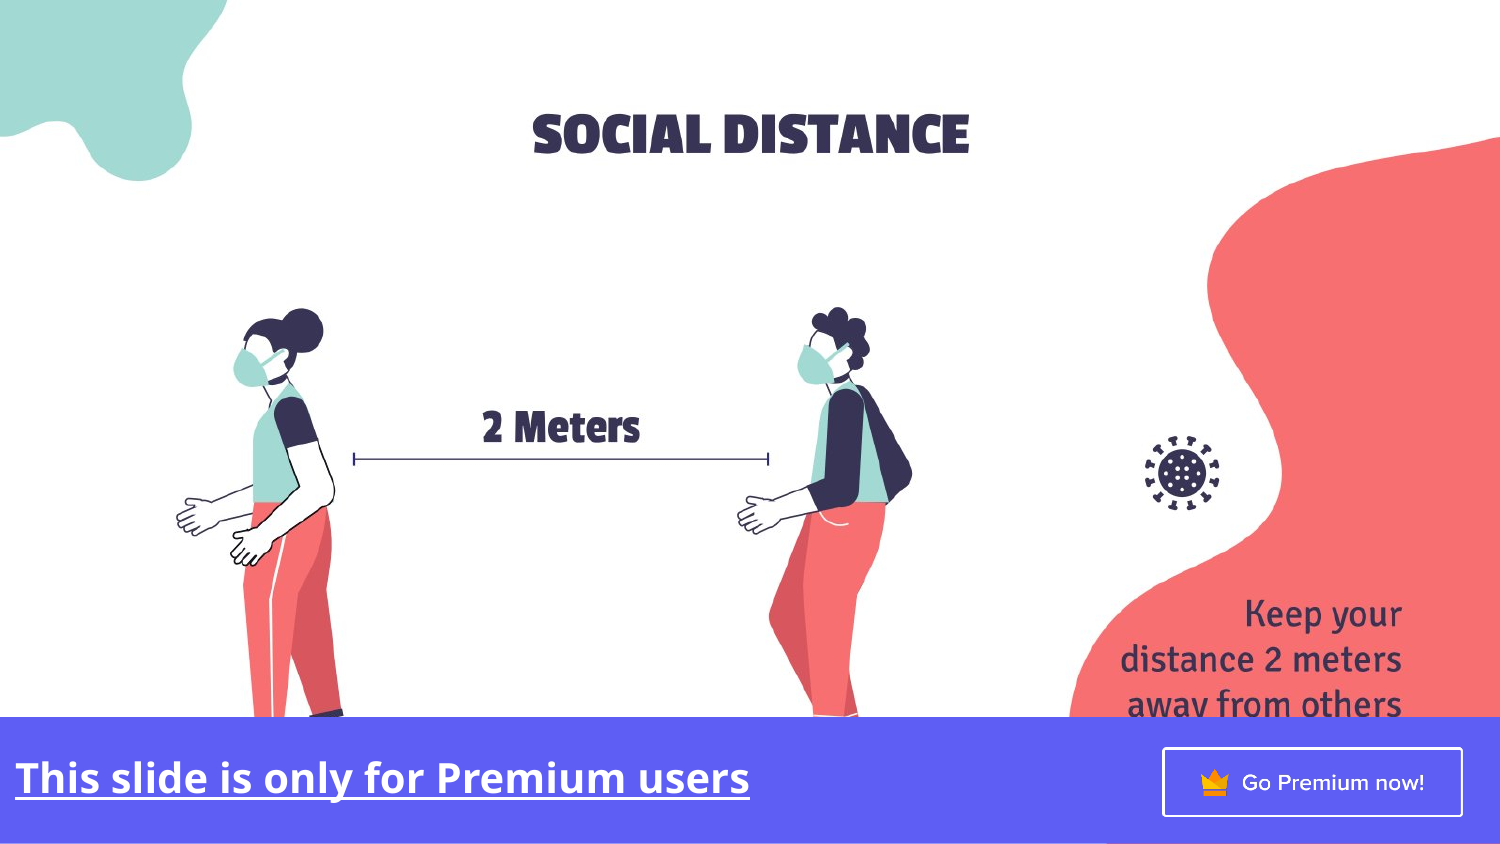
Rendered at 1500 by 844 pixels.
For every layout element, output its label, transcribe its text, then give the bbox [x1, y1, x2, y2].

picture [0, 0, 1500, 717]
text_box This slide is only for Premium users [0, 717, 1500, 844]
picture [1162, 747, 1463, 817]
